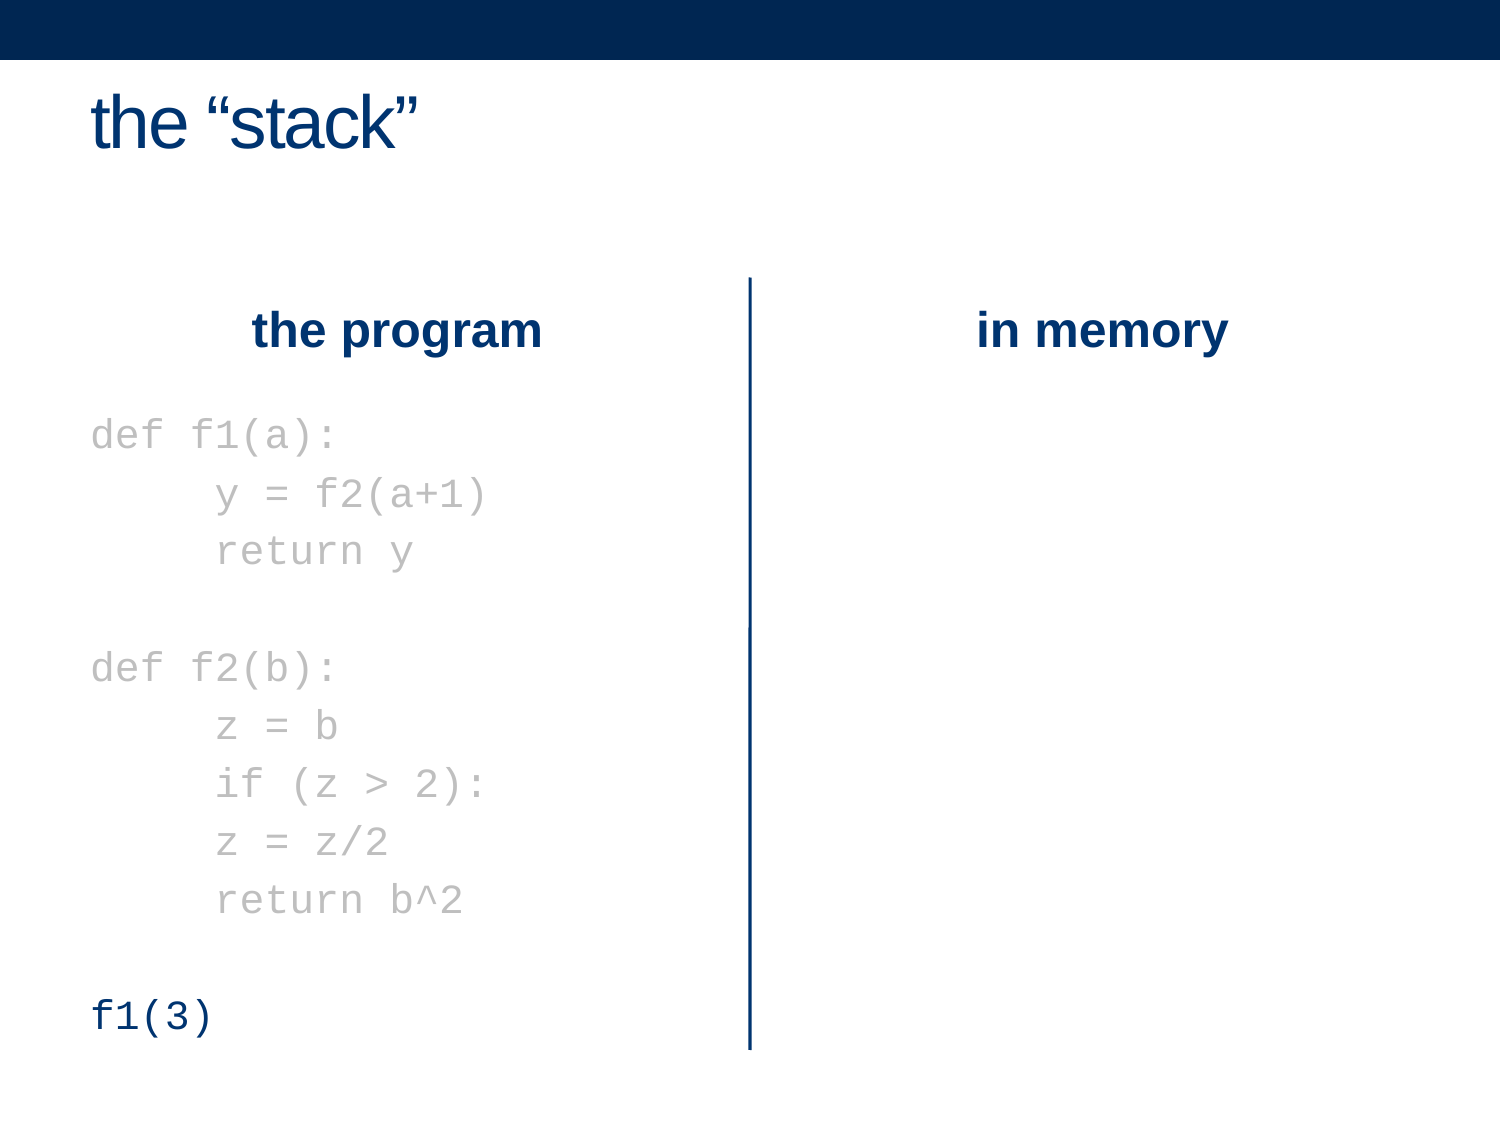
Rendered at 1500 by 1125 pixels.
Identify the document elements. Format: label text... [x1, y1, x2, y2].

list in memory [780, 275, 1425, 380]
list def f1(a): y = f2(a+1) return y def f2(b): z = b if (z > 2): z = z/2 return b^2 f1(3) [75, 399, 720, 1049]
list the program [75, 275, 720, 380]
title the “stack” [75, 37, 1425, 200]
